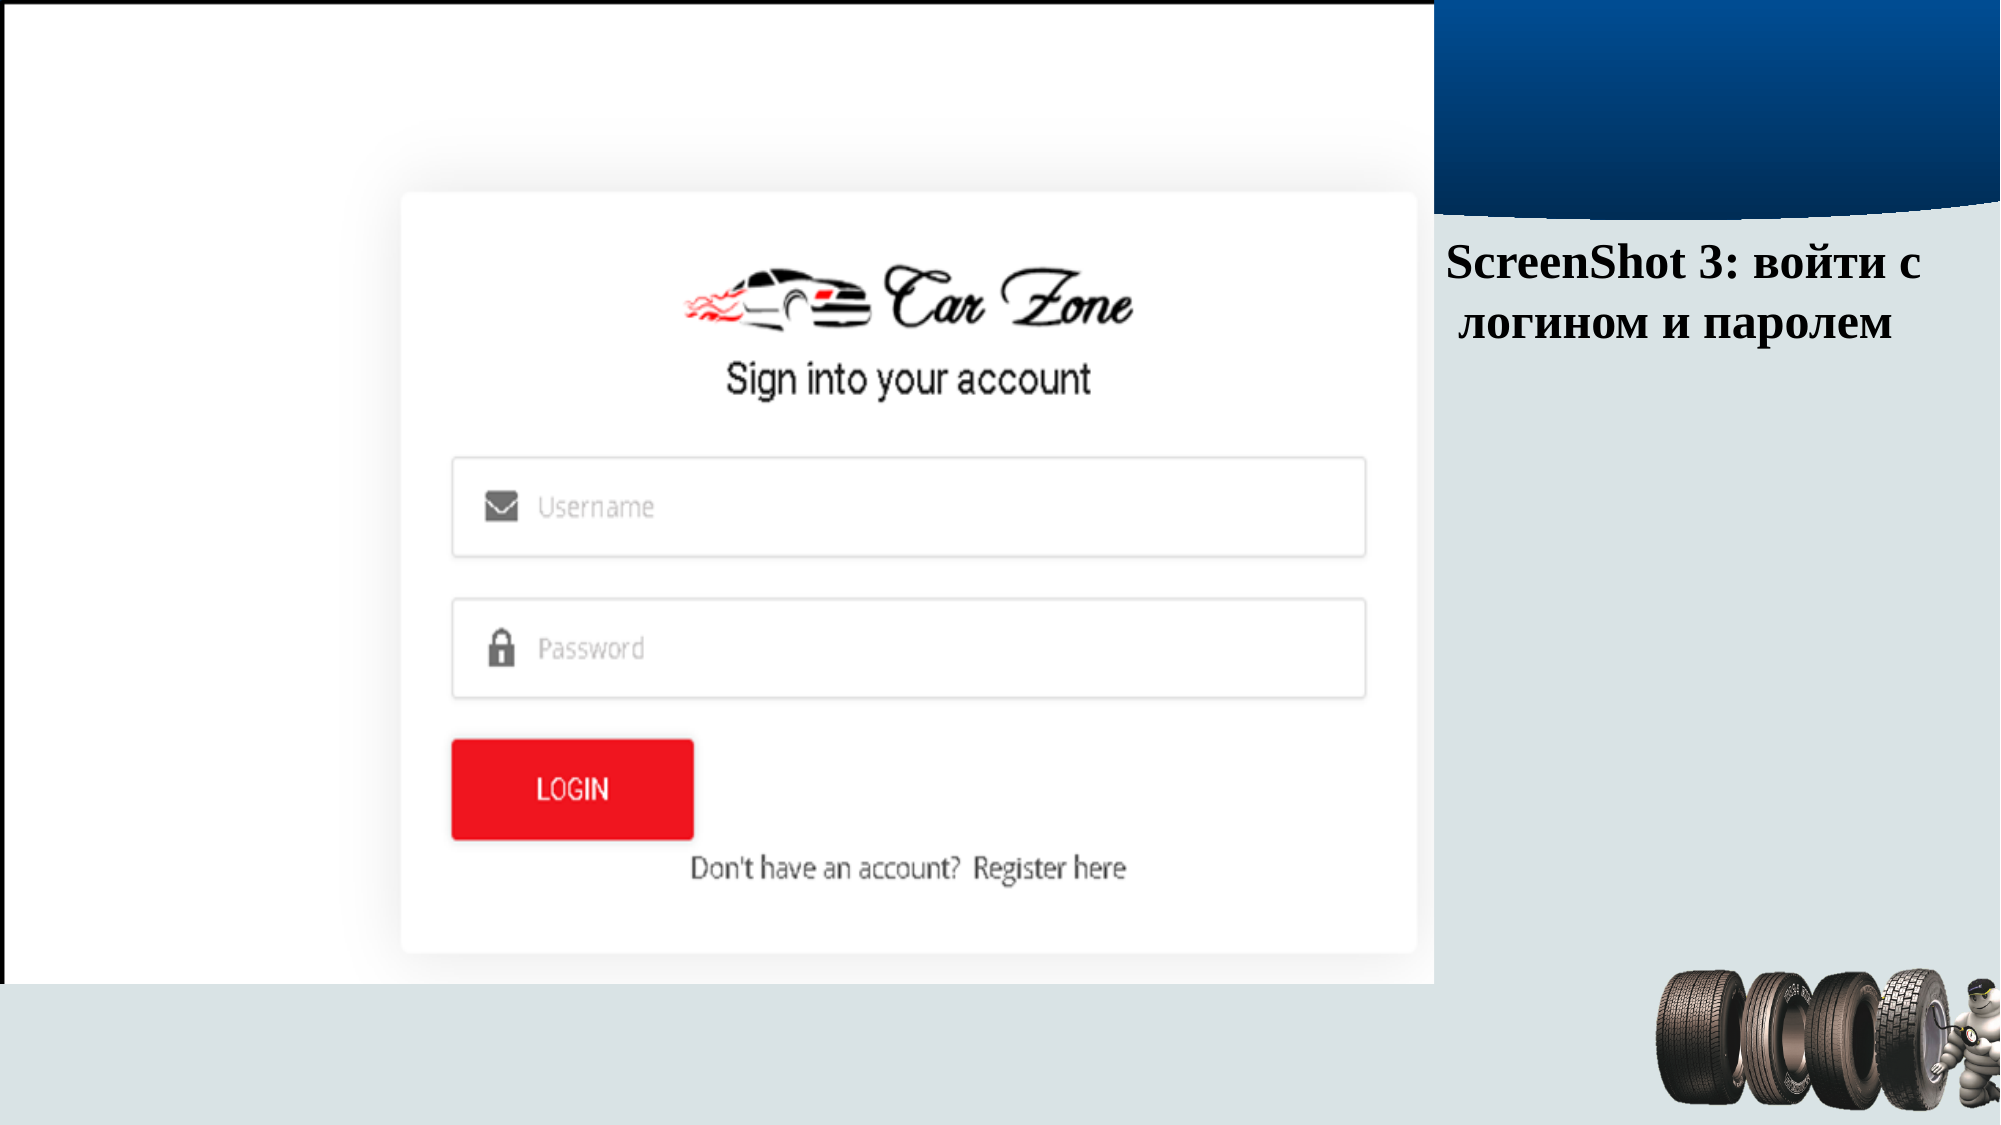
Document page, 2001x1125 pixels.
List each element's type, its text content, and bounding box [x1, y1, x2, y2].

picture [1637, 947, 2000, 1125]
picture [0, 0, 1435, 984]
text_box ScreenShot 3: войти с логином и паролем [1435, 221, 2000, 357]
